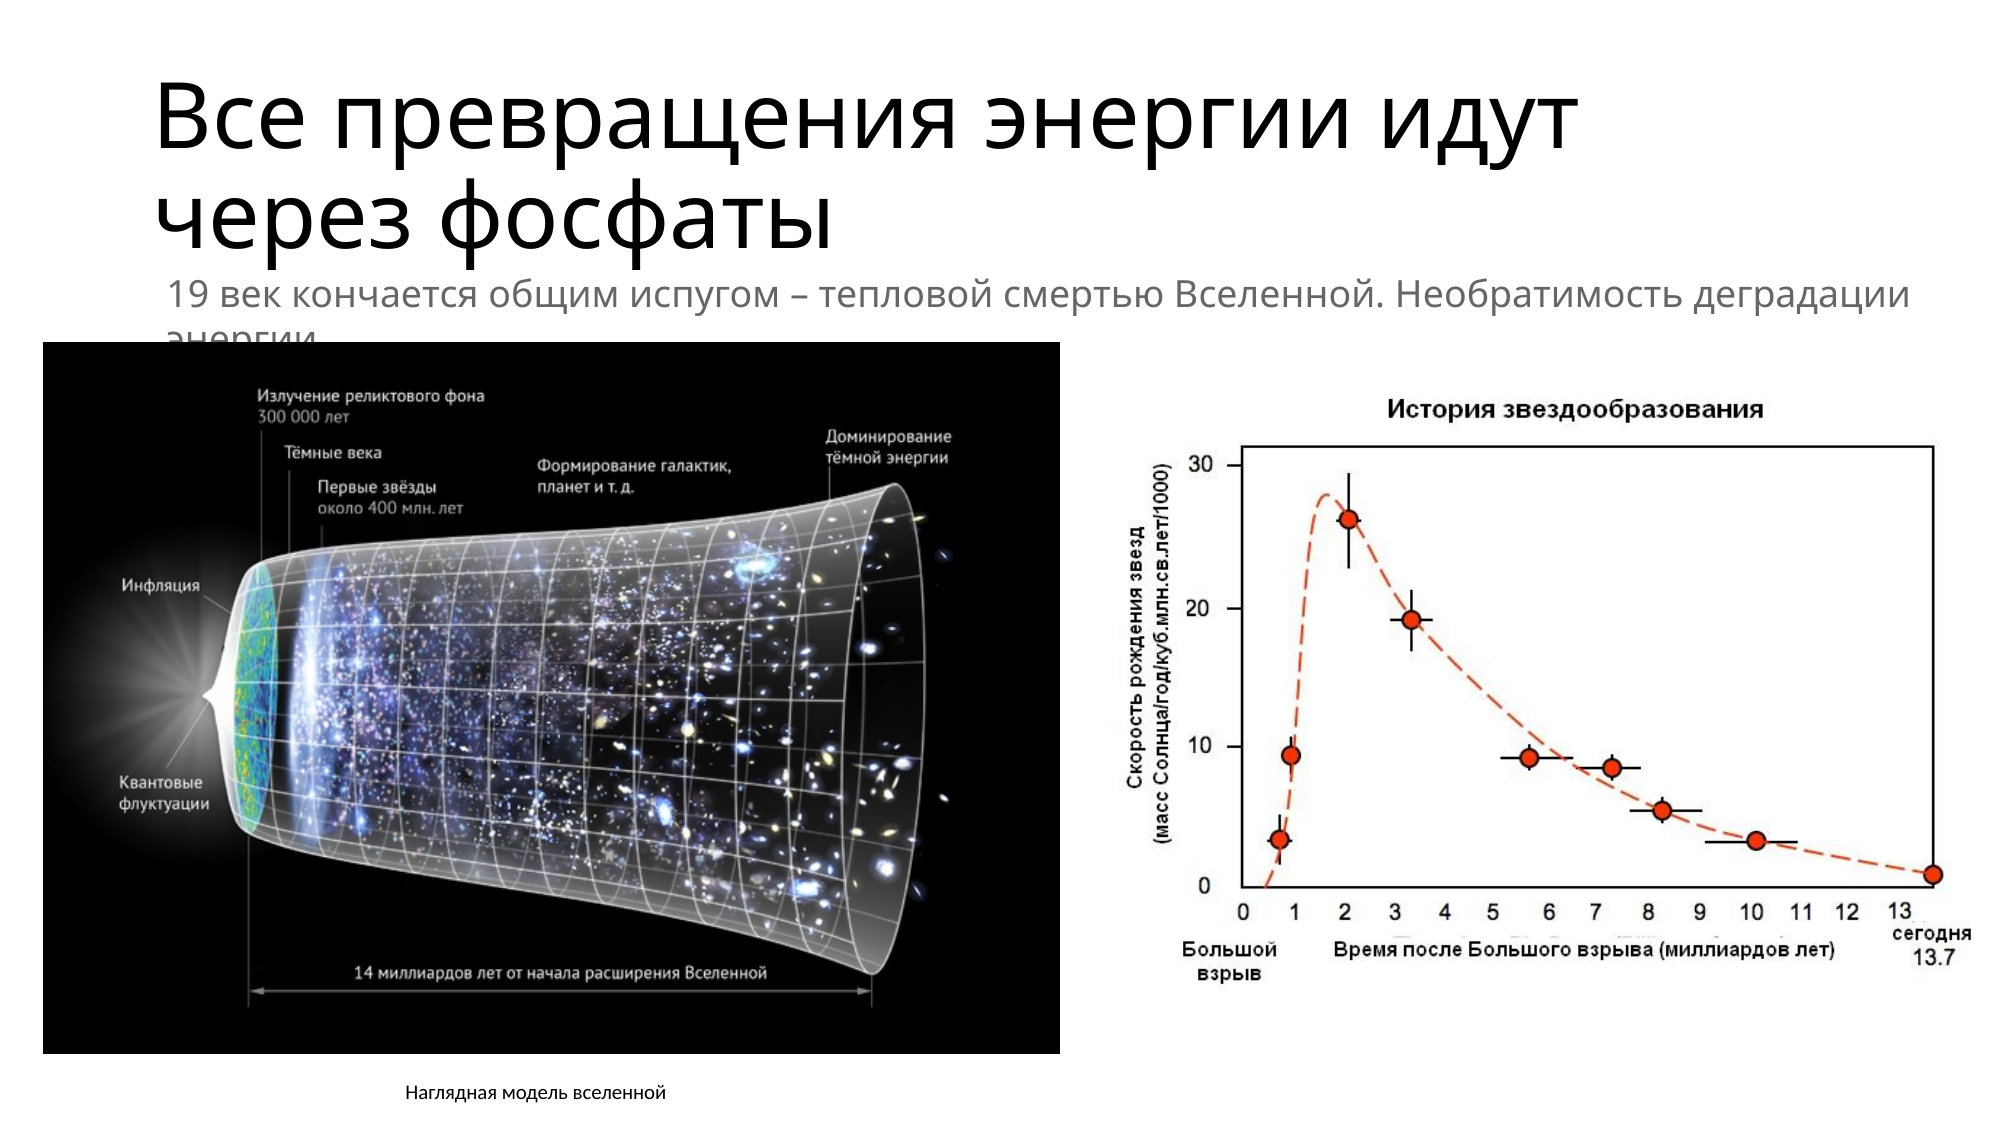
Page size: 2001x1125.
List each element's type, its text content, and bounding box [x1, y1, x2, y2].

text_box Наглядная модель вселенной [43, 1071, 1029, 1111]
picture [1108, 379, 1981, 1018]
title Все превращения энергии идут через фосфаты [137, 59, 1863, 278]
text_box 19 век кончается общим испугом – тепловой смертью Вселенной. Необратимость деградации энергии [151, 262, 1928, 368]
picture [43, 342, 1060, 1054]
